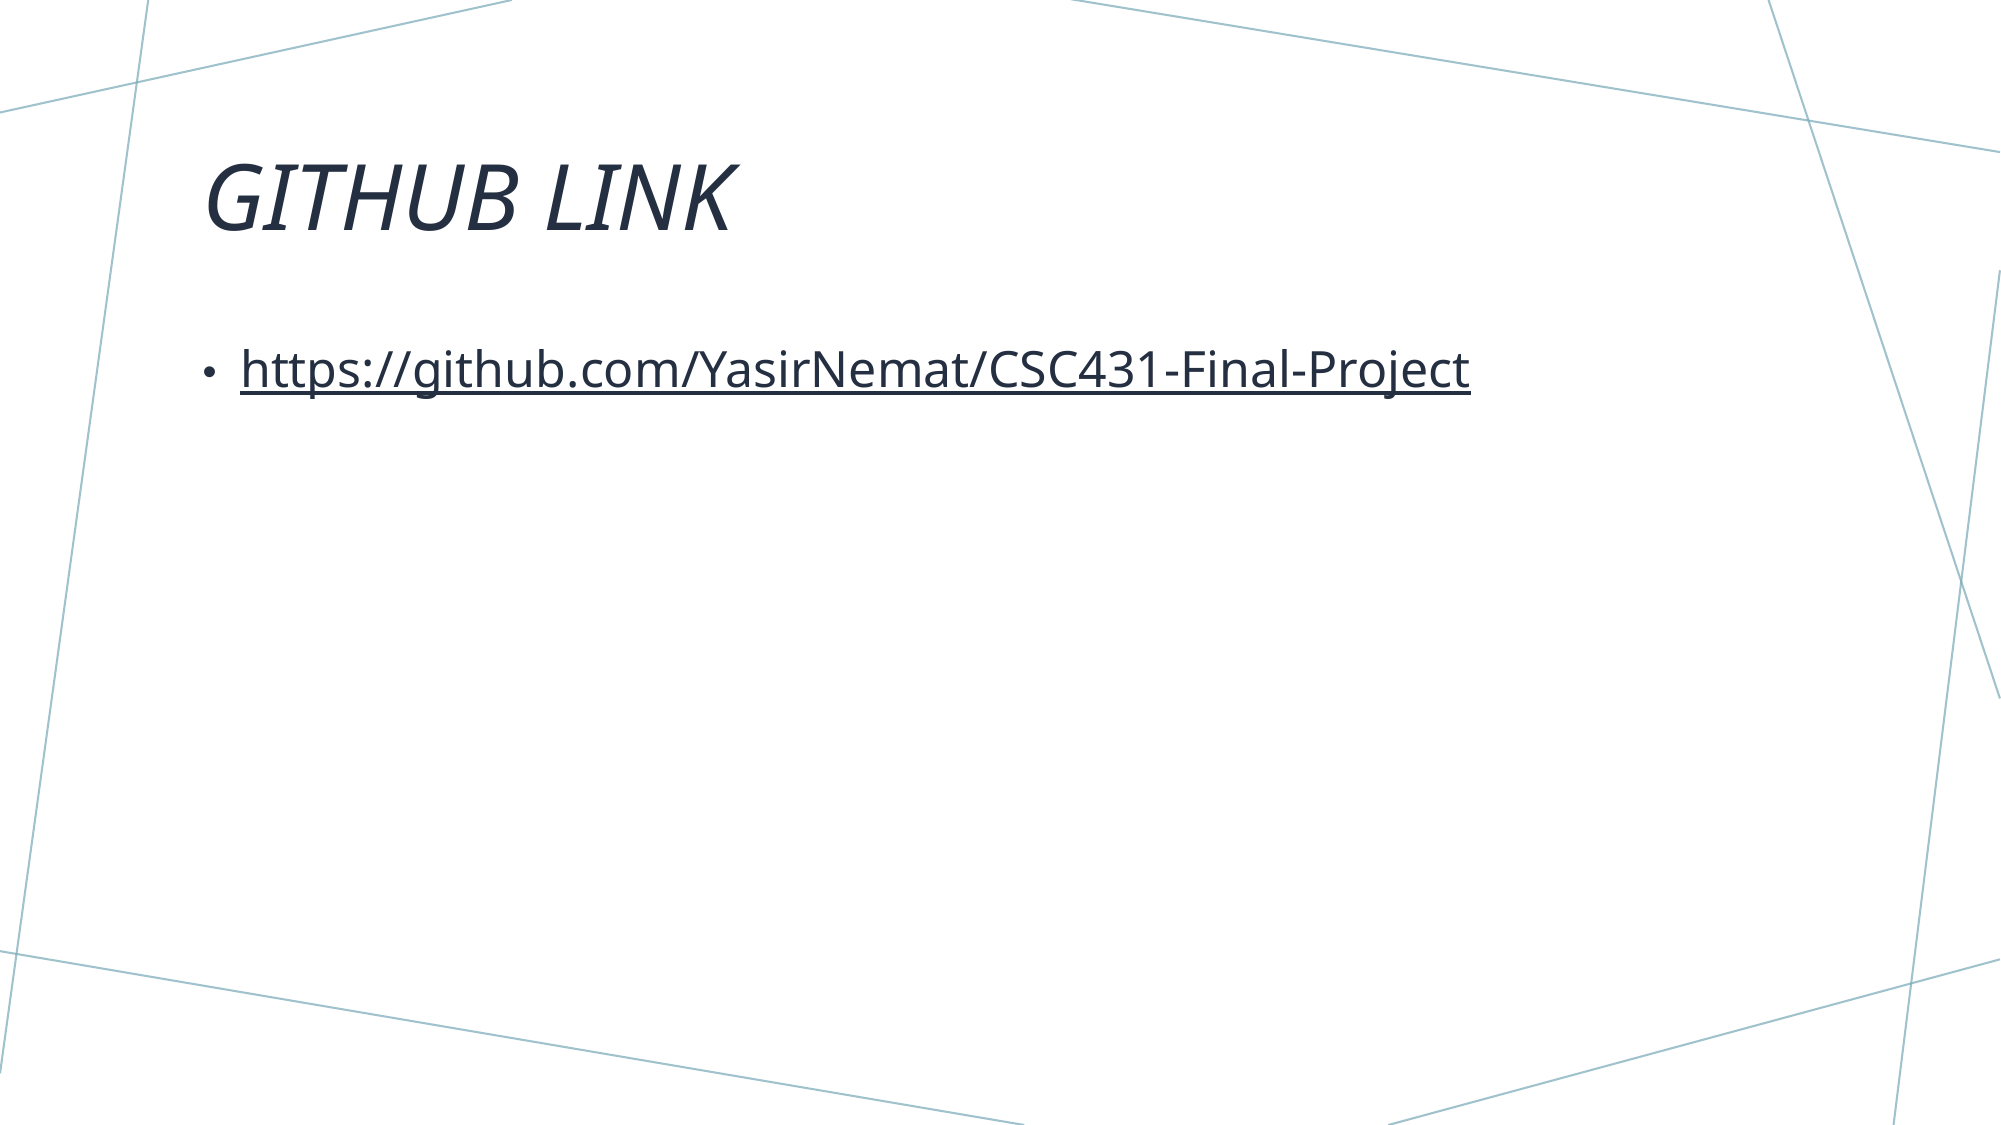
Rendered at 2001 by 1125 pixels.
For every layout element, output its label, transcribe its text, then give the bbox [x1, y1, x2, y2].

title GitHub link [187, 87, 1813, 315]
list https://github.com/YasirNemat/CSC431-Final-Project [187, 329, 1813, 990]
